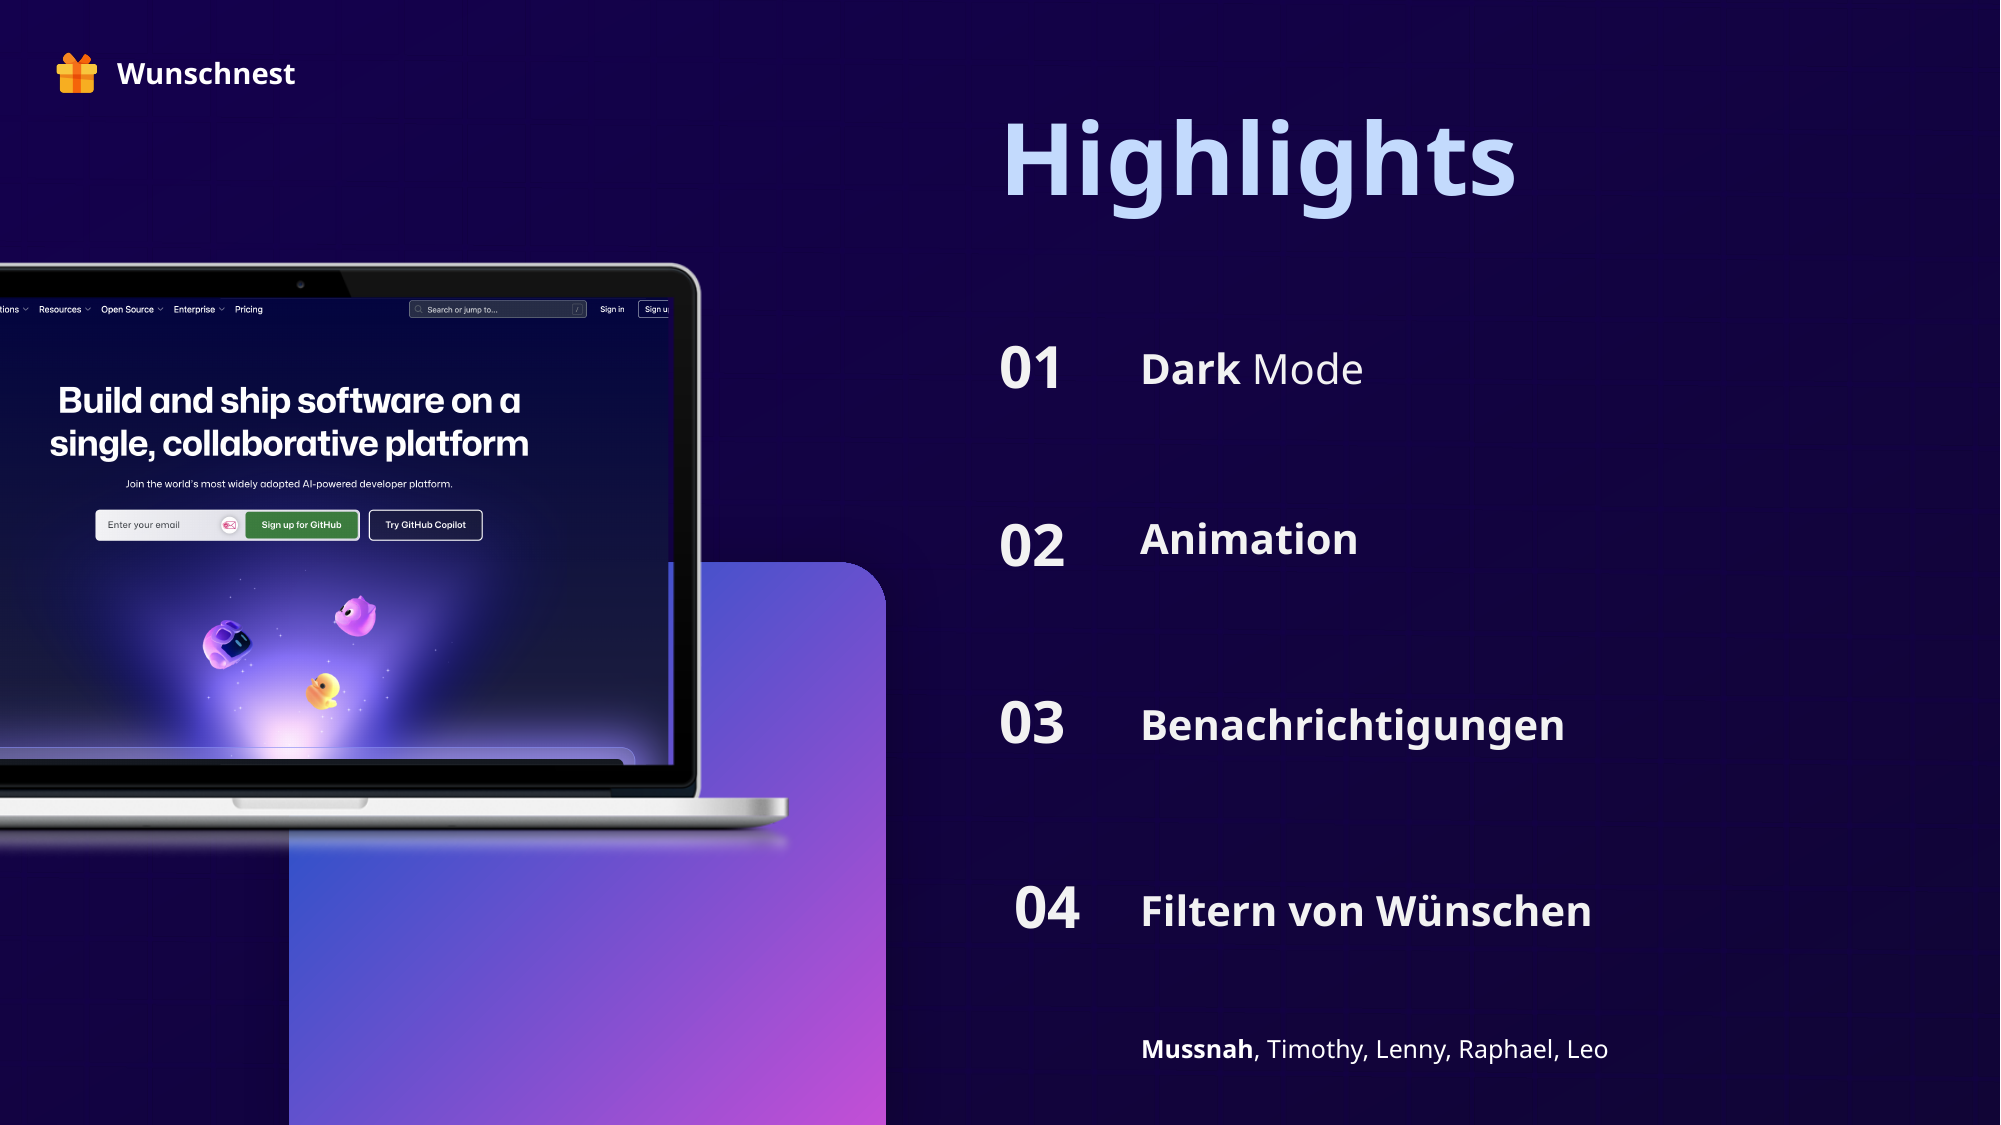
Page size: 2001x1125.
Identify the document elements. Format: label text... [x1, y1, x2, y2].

text_box 02 [984, 465, 1175, 586]
text_box 01 [984, 288, 1175, 408]
text_box 04 [999, 828, 1190, 948]
text_box Highlights [984, 87, 1766, 223]
text_box Dark Mode [1125, 310, 1813, 400]
text_box Benachrichtigungen [1125, 666, 1813, 757]
text_box 03 [984, 642, 1175, 763]
text_box Filtern von Wünschen [1190, 851, 1813, 942]
text_box Mussnah, Timothy, Lenny, Raphael, Leo [1072, 1016, 1678, 1071]
picture [0, 0, 2000, 1125]
text_box Animation [1125, 480, 1813, 571]
text_box Wunschnest [102, 47, 332, 98]
